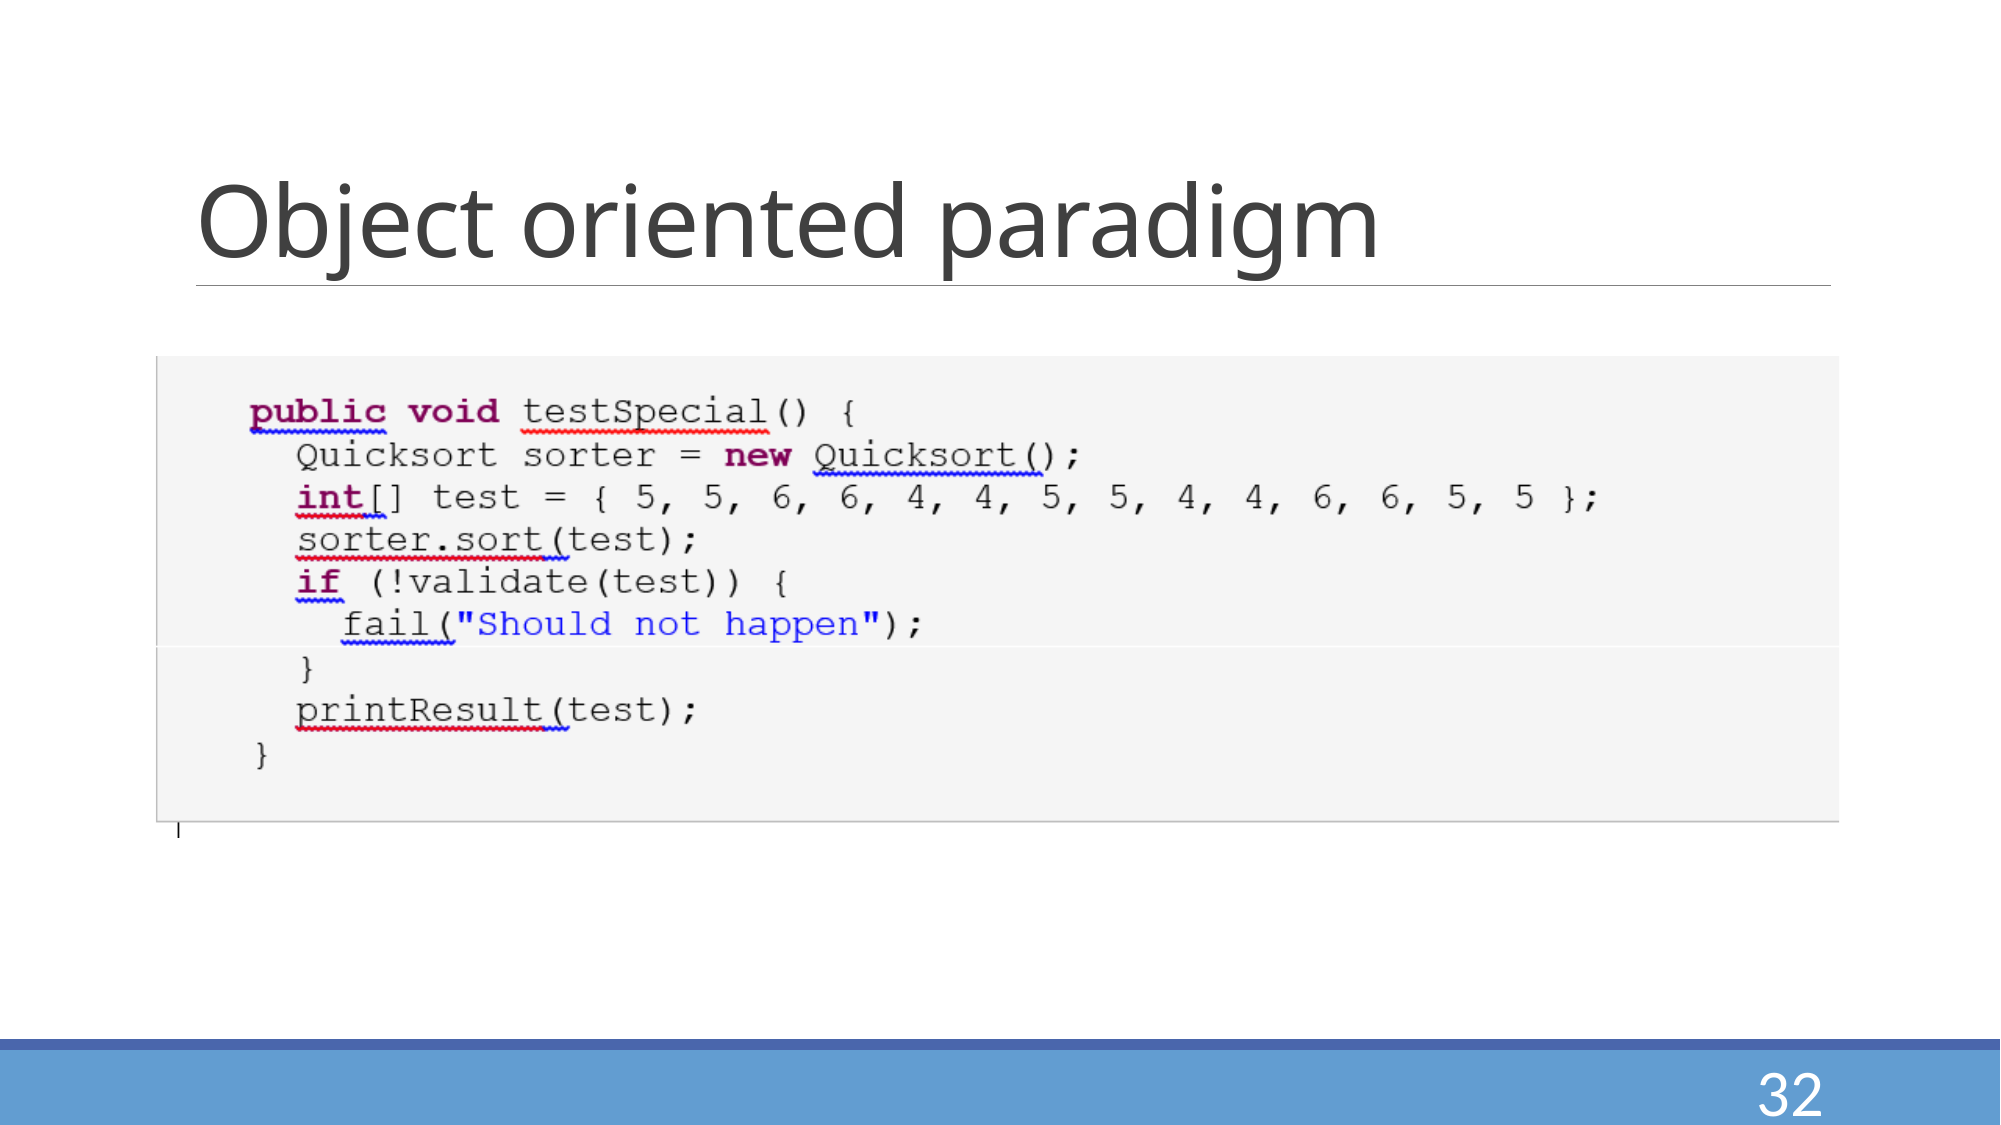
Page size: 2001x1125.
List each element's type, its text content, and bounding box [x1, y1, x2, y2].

slide_number 32 [1624, 1059, 1840, 1120]
title Object oriented paradigm [180, 47, 1830, 285]
picture [155, 355, 1840, 838]
